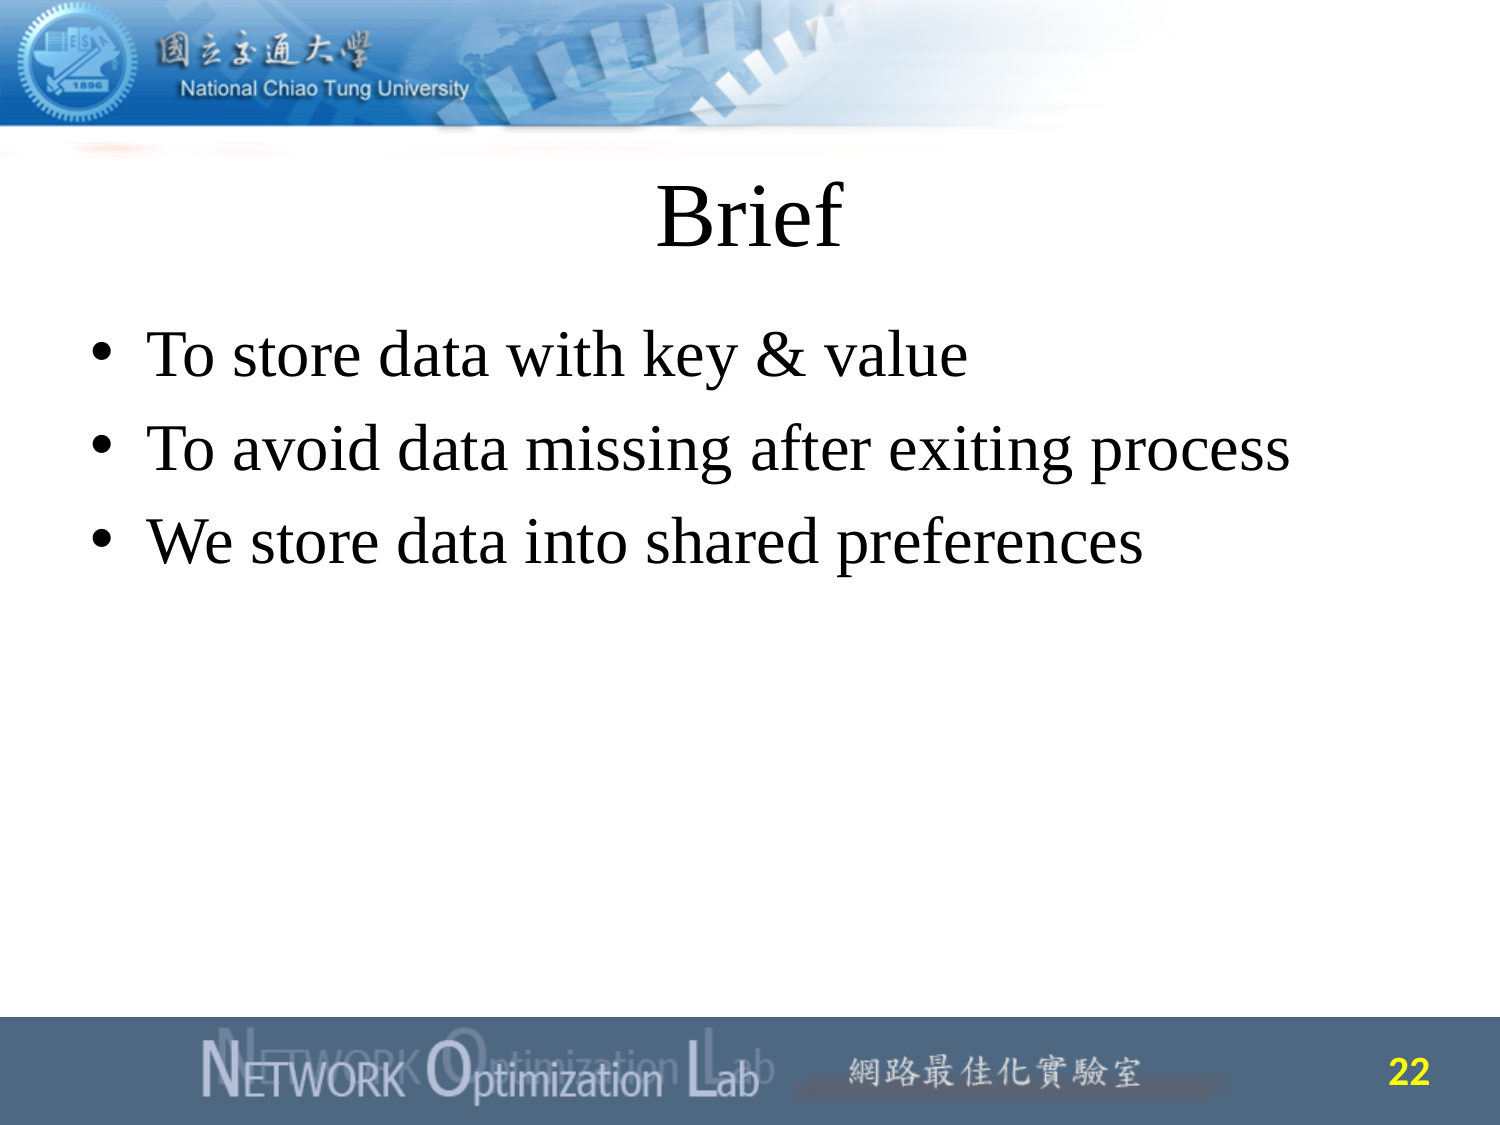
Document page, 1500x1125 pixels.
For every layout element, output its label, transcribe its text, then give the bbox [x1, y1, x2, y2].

picture [0, 0, 1500, 1017]
list To store data with key & value To avoid data missing after exiting process We store data into shared preferences [75, 302, 1425, 1005]
title Brief [75, 128, 1425, 291]
